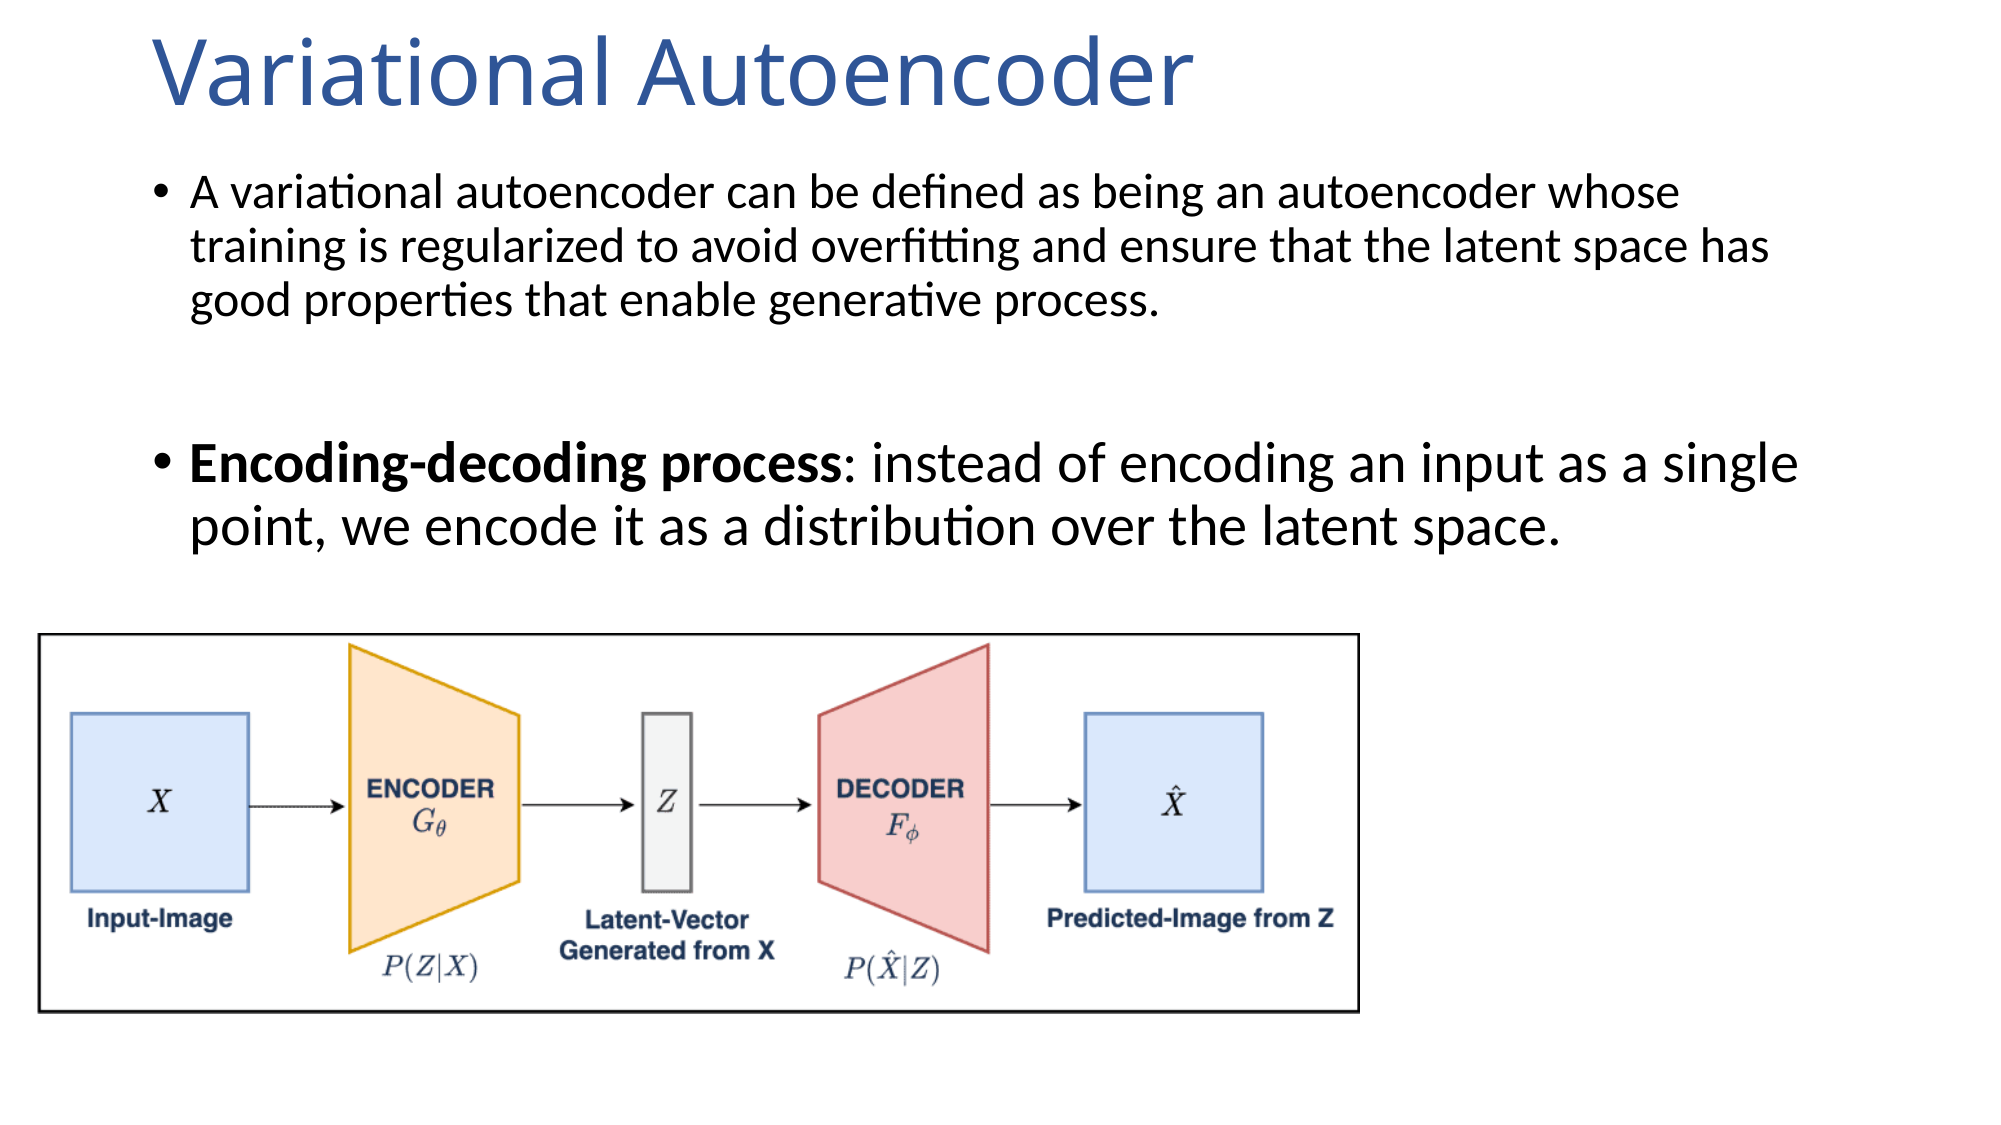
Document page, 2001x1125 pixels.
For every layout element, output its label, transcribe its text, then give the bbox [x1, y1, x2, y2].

list A variational autoencoder can be defined as being an autoencoder whose training is regularized to avoid overfitting and ensure that the latent space has good properties that enable generative process. Encoding-decoding process: instead of encoding an input as a single point, we encode it as a distribution over the latent space. [137, 158, 1863, 1014]
title Variational Autoencoder [137, 3, 1863, 149]
picture [37, 633, 1360, 1014]
